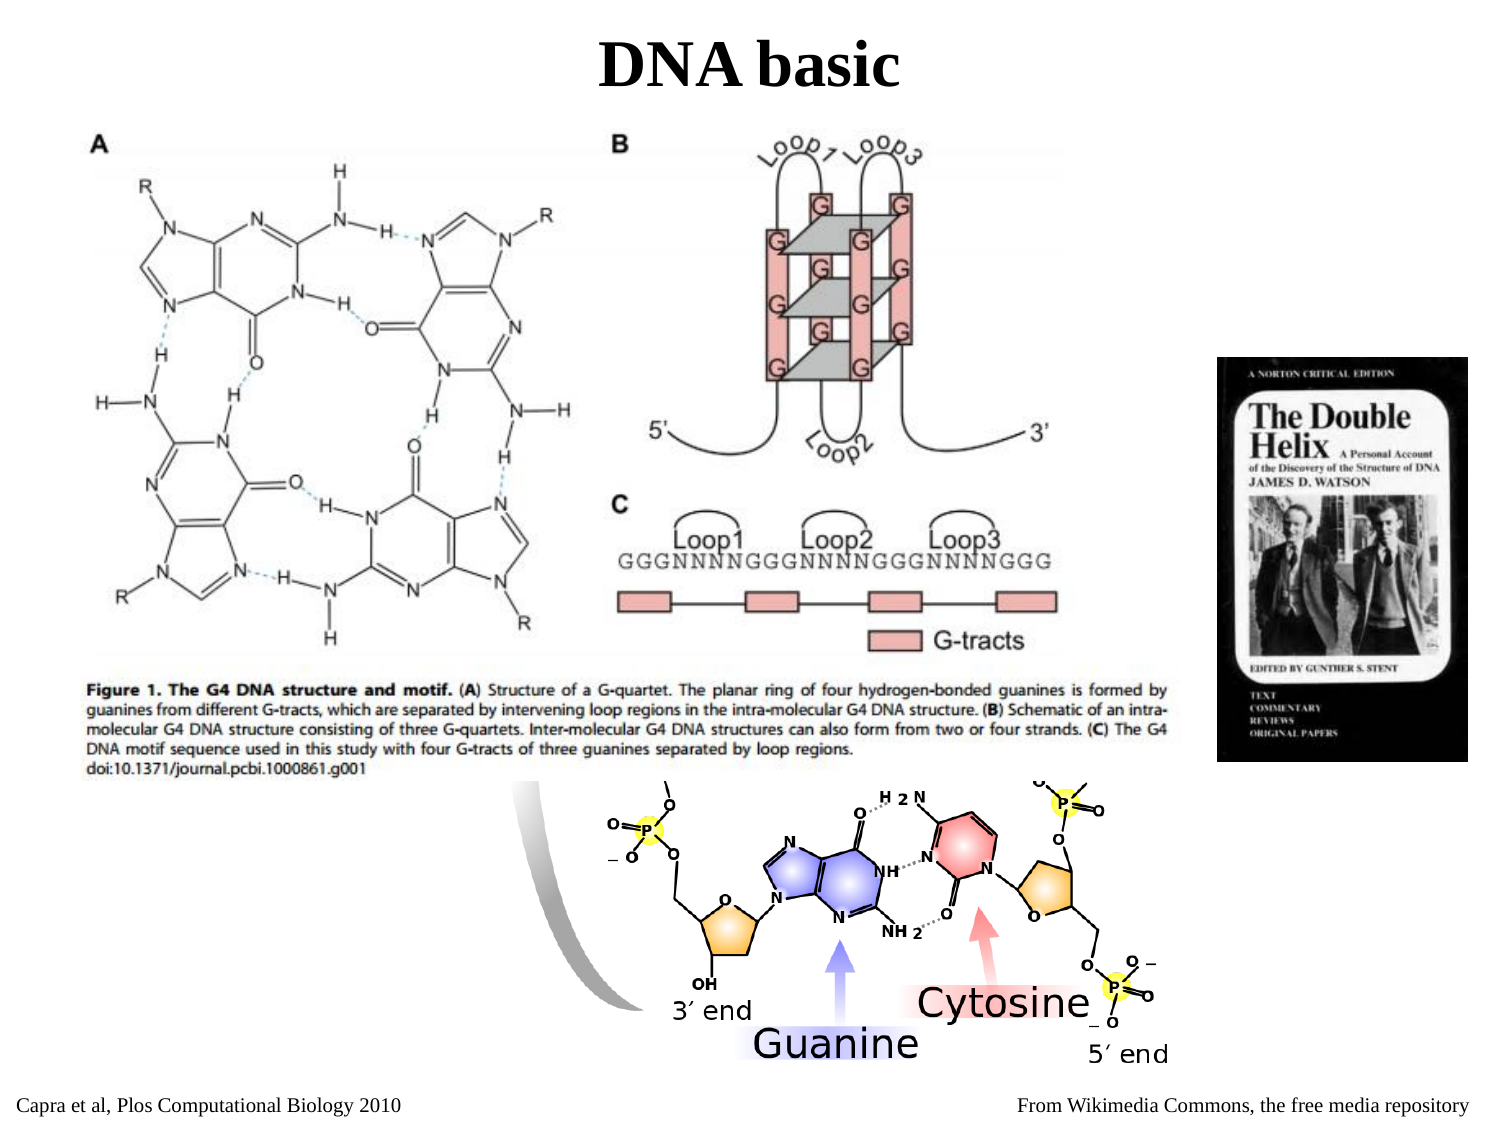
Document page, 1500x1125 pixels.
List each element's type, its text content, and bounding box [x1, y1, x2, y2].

text_box Capra et al, Plos Computational Biology 2010 [1, 1084, 423, 1125]
picture [1216, 357, 1469, 762]
picture [55, 108, 1190, 1085]
text_box From Wikimedia Commons, the free media repository [1002, 1084, 1500, 1125]
title DNA basic [75, 4, 1425, 116]
